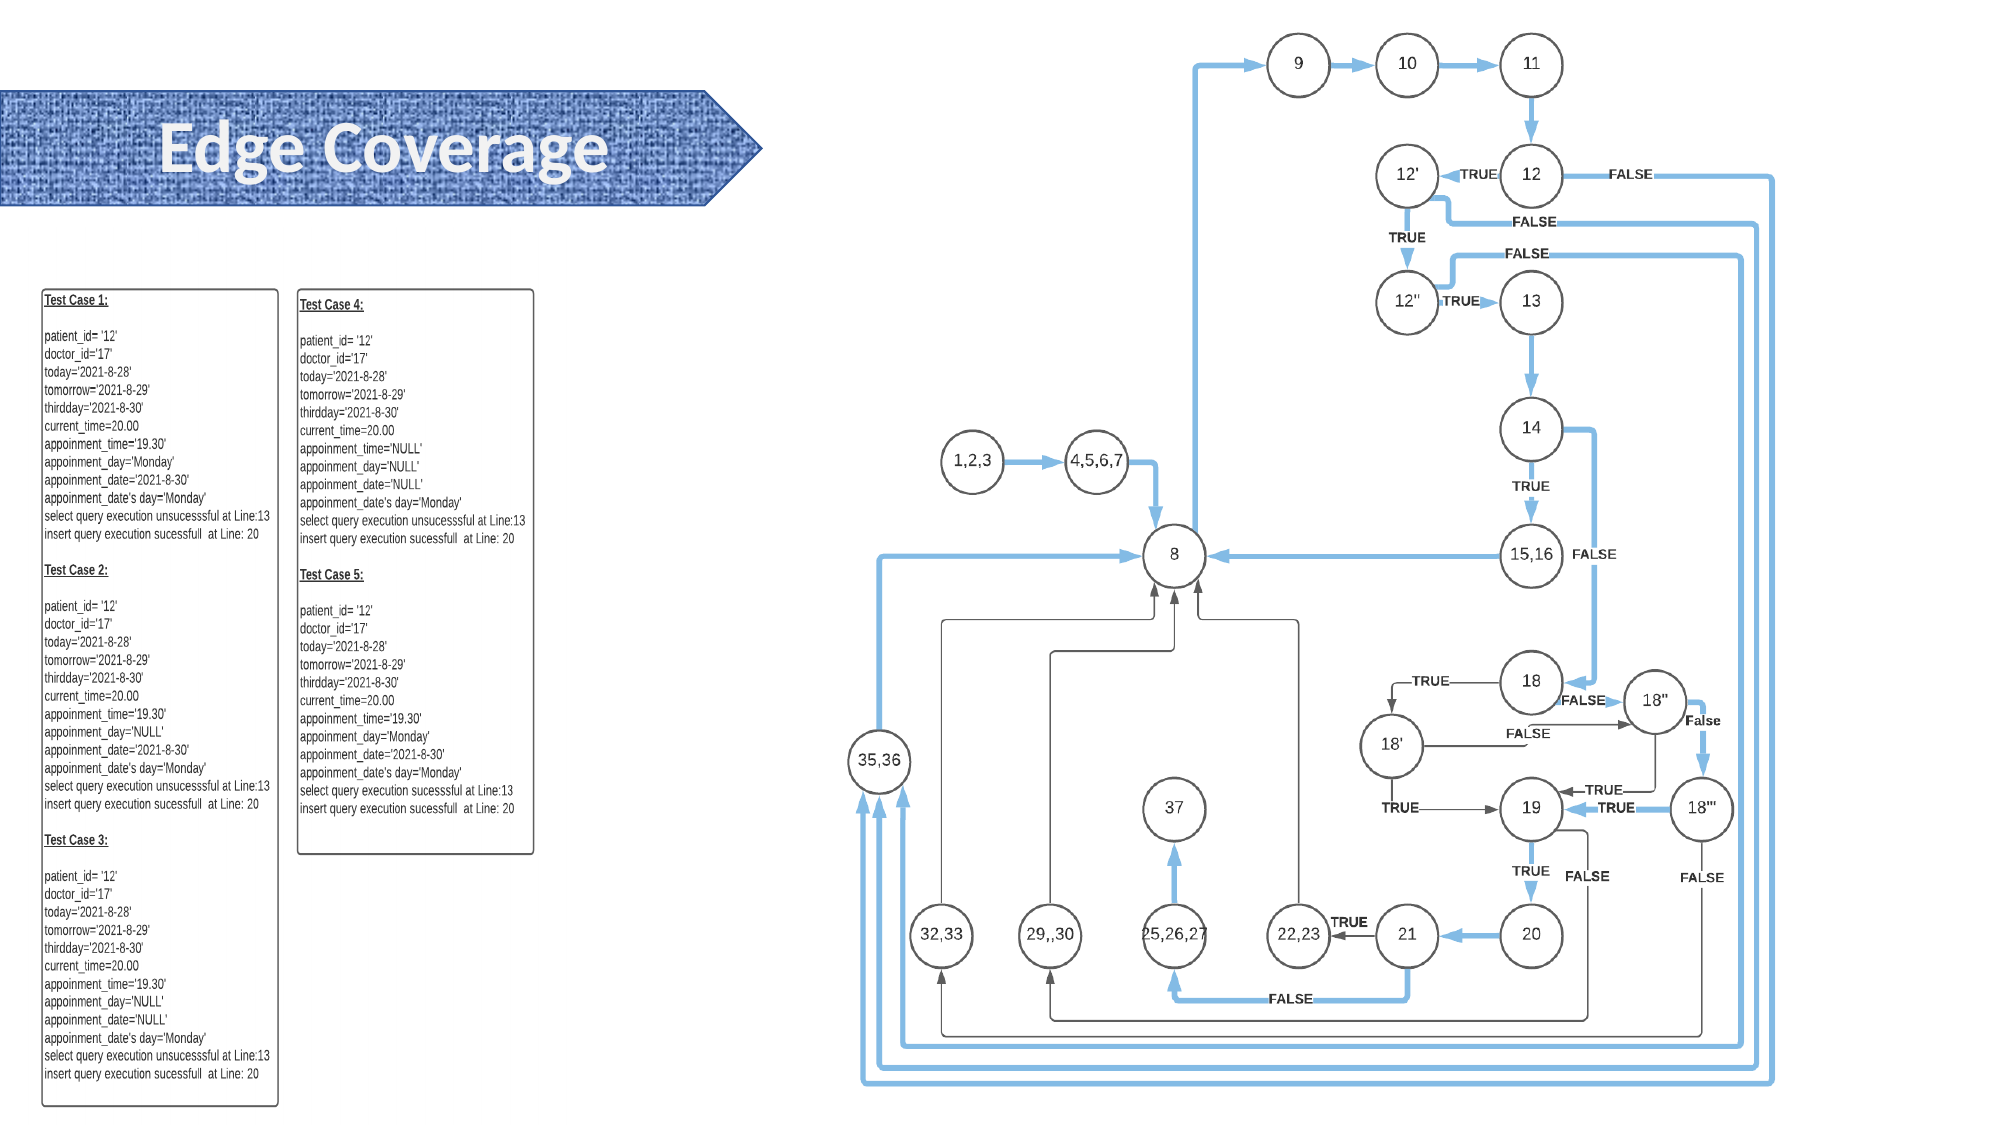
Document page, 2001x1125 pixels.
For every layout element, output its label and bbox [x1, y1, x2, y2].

picture [0, 227, 567, 1125]
text_box [0, 91, 762, 206]
picture [796, 0, 1835, 1125]
